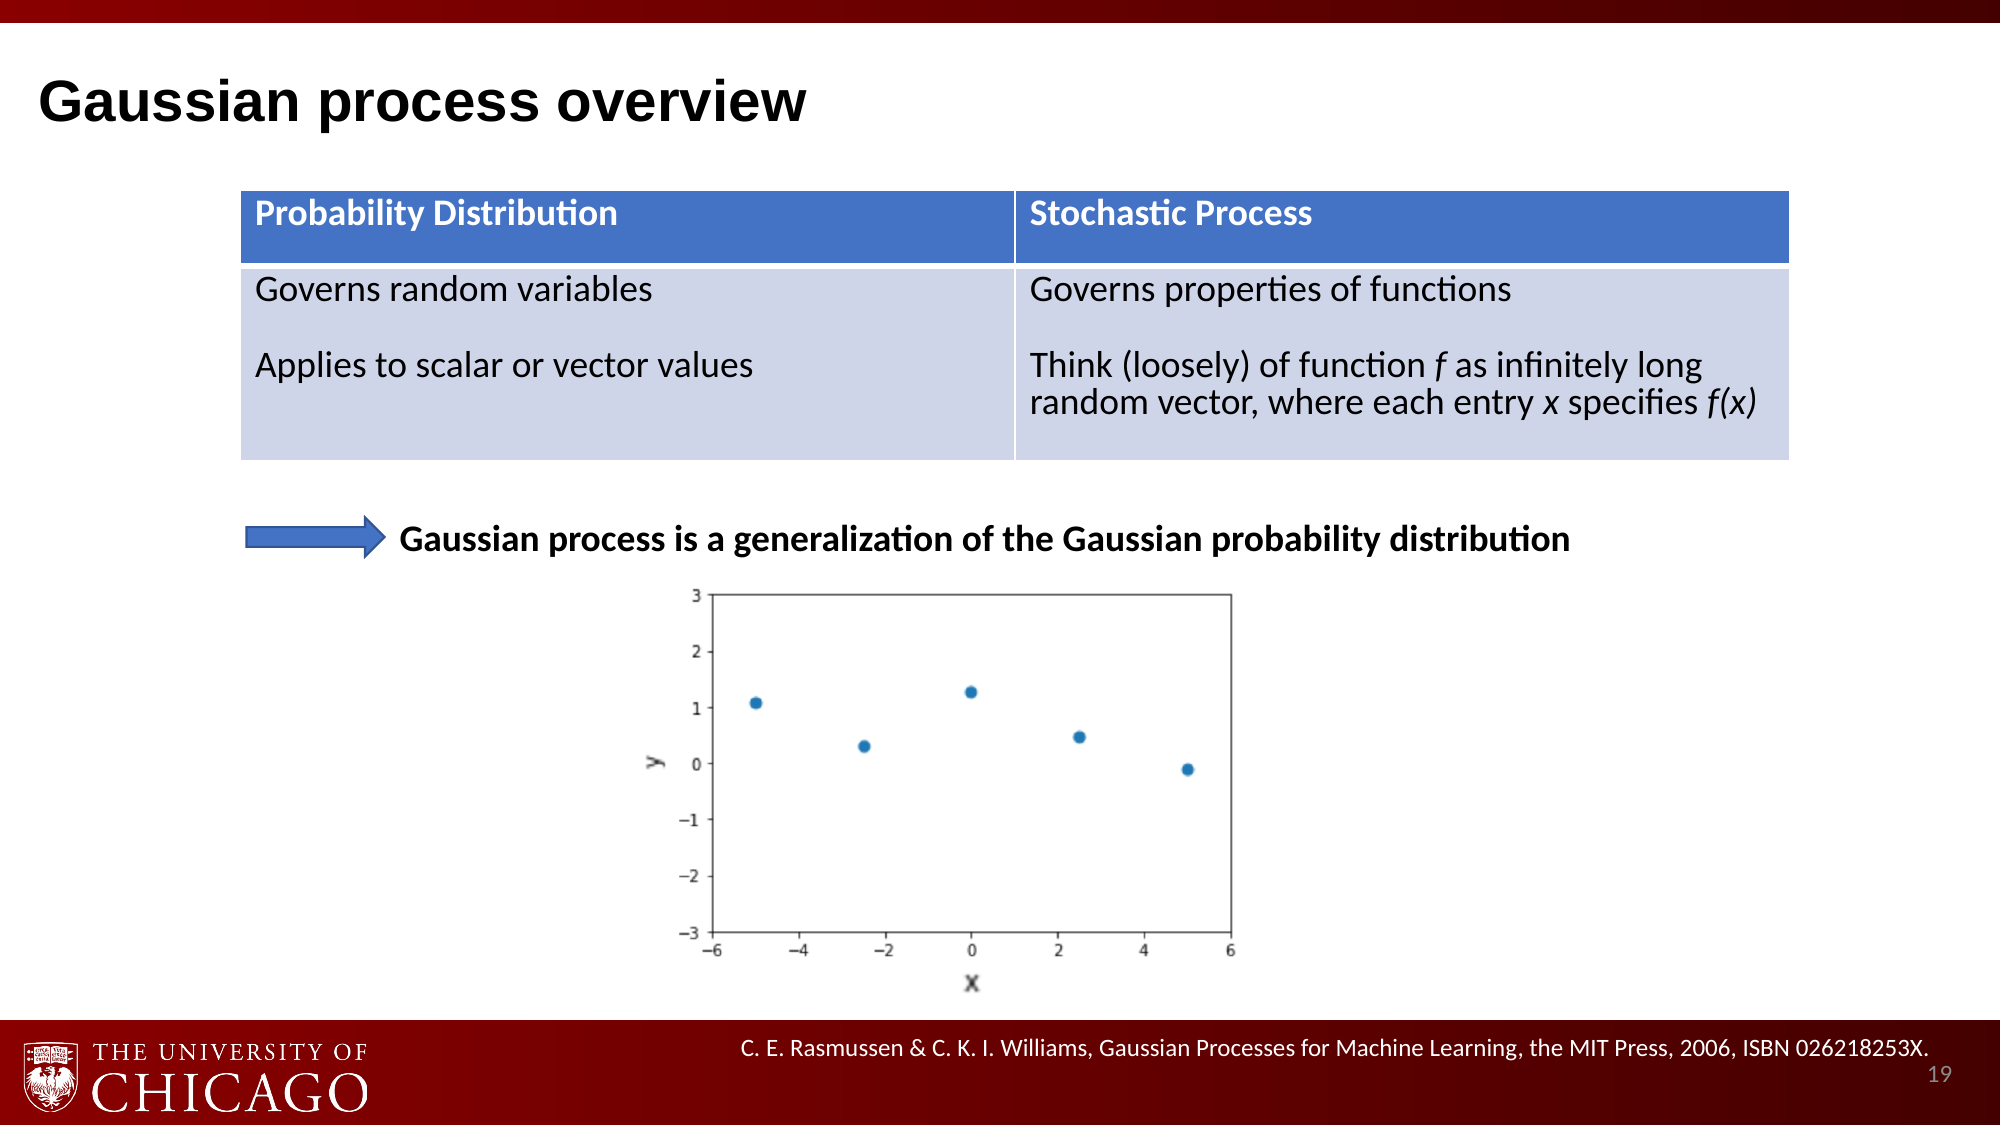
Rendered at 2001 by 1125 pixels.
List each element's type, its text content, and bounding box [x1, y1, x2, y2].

table_cell Governs properties of functions Think (loosely) of function f as infinitely long random vector, where each entry x specifies f(x) [1016, 269, 1789, 460]
text_box [0, 0, 2000, 23]
text_box [245, 514, 387, 560]
text_box Gaussian process overview [23, 55, 1704, 141]
text_box Gaussian process is a generalization of the Gaussian probability distribution [384, 506, 1592, 567]
table_cell Governs random variables Applies to scalar or vector values [241, 269, 1014, 460]
slide_number 19 [1517, 1042, 1968, 1103]
picture [635, 742, 674, 780]
text_box C. E. Rasmussen & C. K. I. Williams, Gaussian Processes for Machine Learning, the MIT Press, 2006, ISBN 026218253X. [726, 1024, 1959, 1069]
table_header Stochastic Process [1016, 191, 1789, 263]
picture [23, 1042, 367, 1112]
picture [678, 582, 1246, 1002]
text_box [0, 1020, 2000, 1125]
table_header Probability Distribution [241, 191, 1014, 263]
